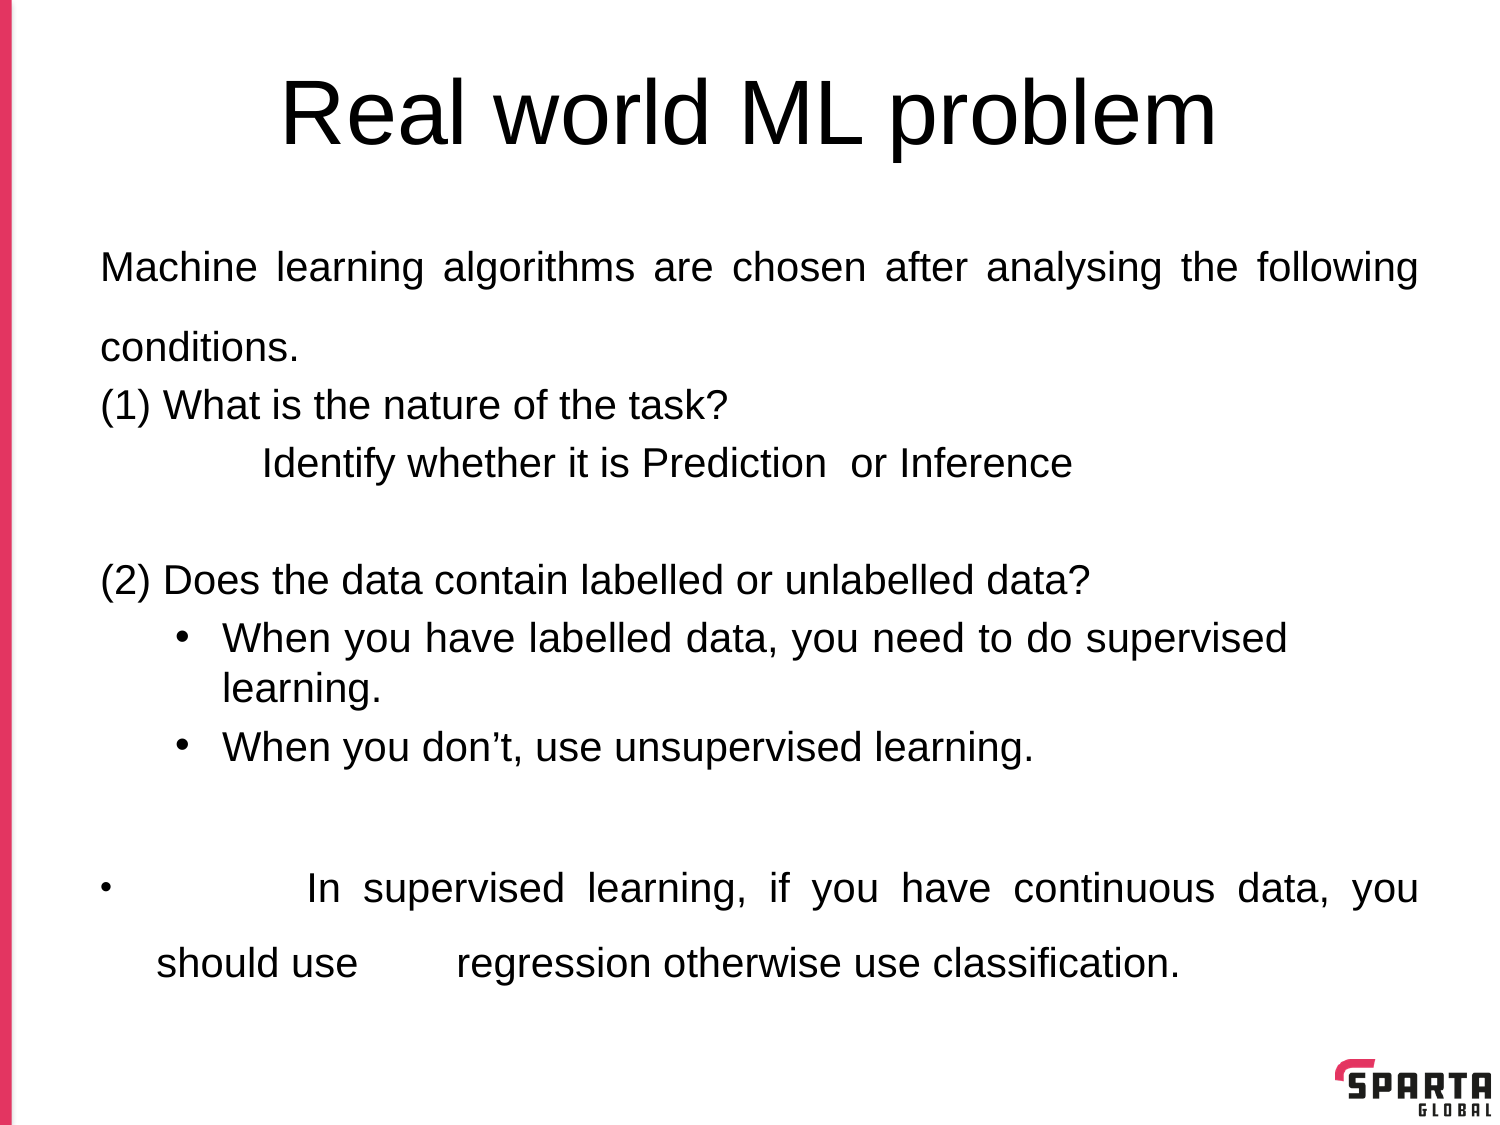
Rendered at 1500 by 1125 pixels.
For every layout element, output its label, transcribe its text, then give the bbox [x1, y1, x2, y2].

list Machine learning algorithms are chosen after analysing the following conditions. (1) What is the nature of the task? Identify whether it is Prediction or Inference (2) Does the data contain labelled or unlabelled data? When you have labelled data, you need to do supervised learning. When you don’t, use unsupervised learning. In supervised learning, if you have continuous data, you should use regression otherwise use classification. [85, 201, 1436, 1029]
picture [1335, 1059, 1492, 1117]
title Real world ML problem [75, 14, 1425, 202]
